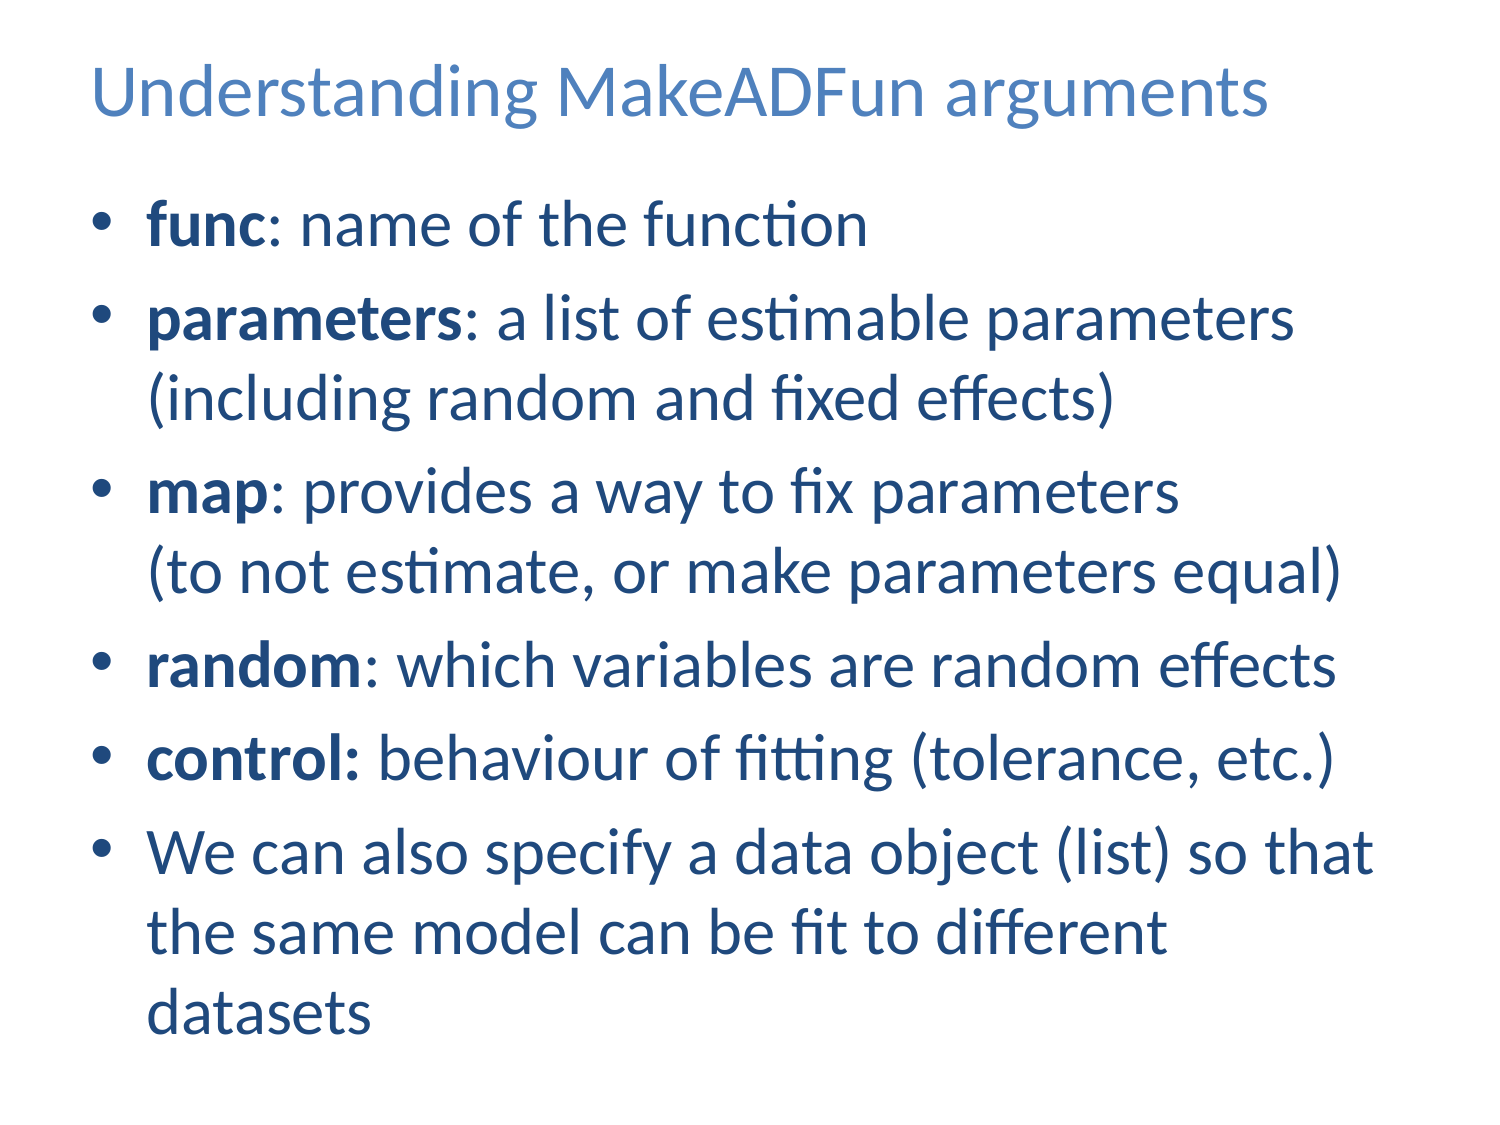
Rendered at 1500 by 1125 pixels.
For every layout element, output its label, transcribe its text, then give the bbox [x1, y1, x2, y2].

title Understanding MakeADFun arguments [75, 30, 1425, 144]
list func: name of the function parameters: a list of estimable parameters (including random and fixed effects) map: provides a way to fix parameters (to not estimate, or make parameters equal) random: which variables are random effects control: behaviour of fitting (tolerance, etc.) We can also specify a data object (list) so that the same model can be fit to different datasets [75, 172, 1425, 1090]
